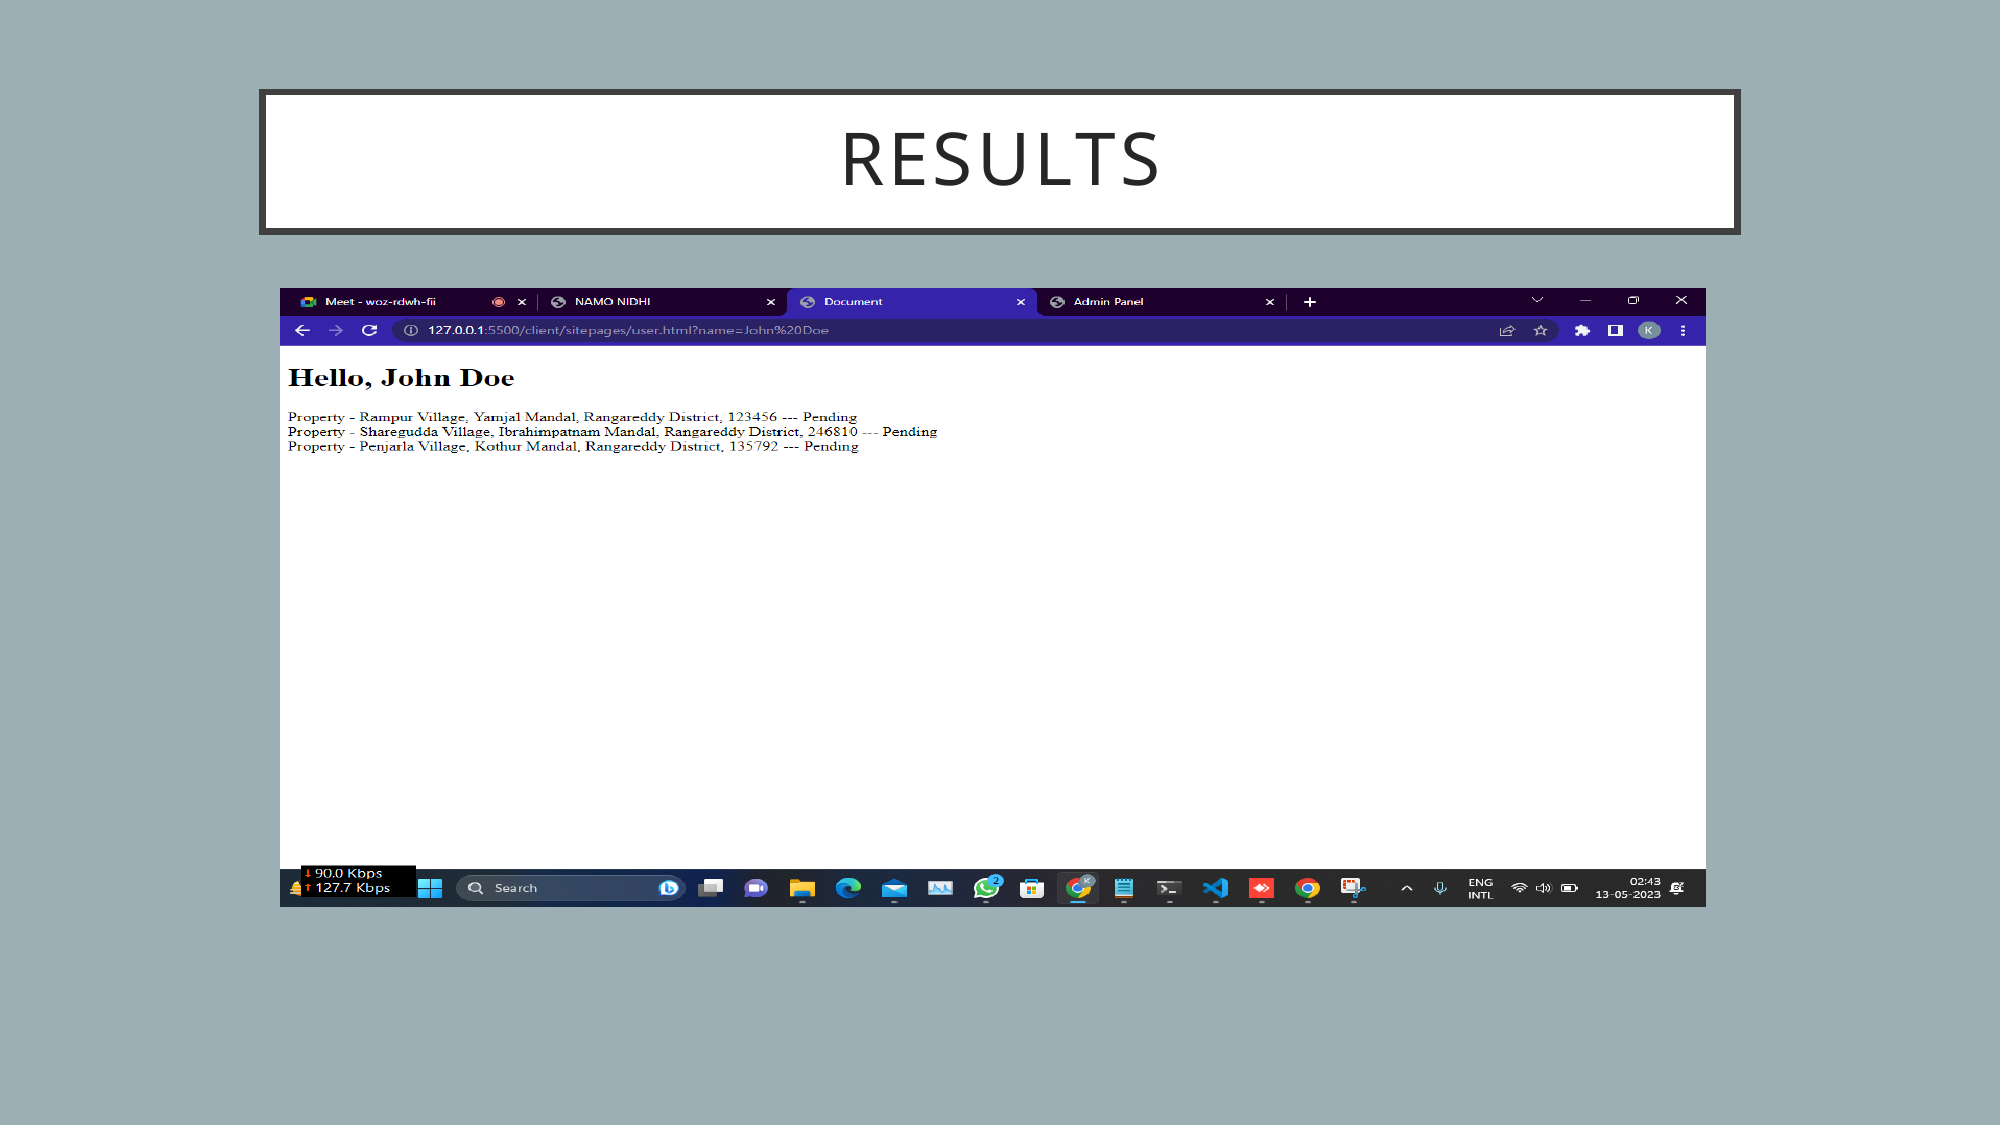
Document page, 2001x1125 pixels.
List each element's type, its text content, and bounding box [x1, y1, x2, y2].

title RESULTS [259, 89, 1741, 235]
picture [280, 288, 1706, 907]
